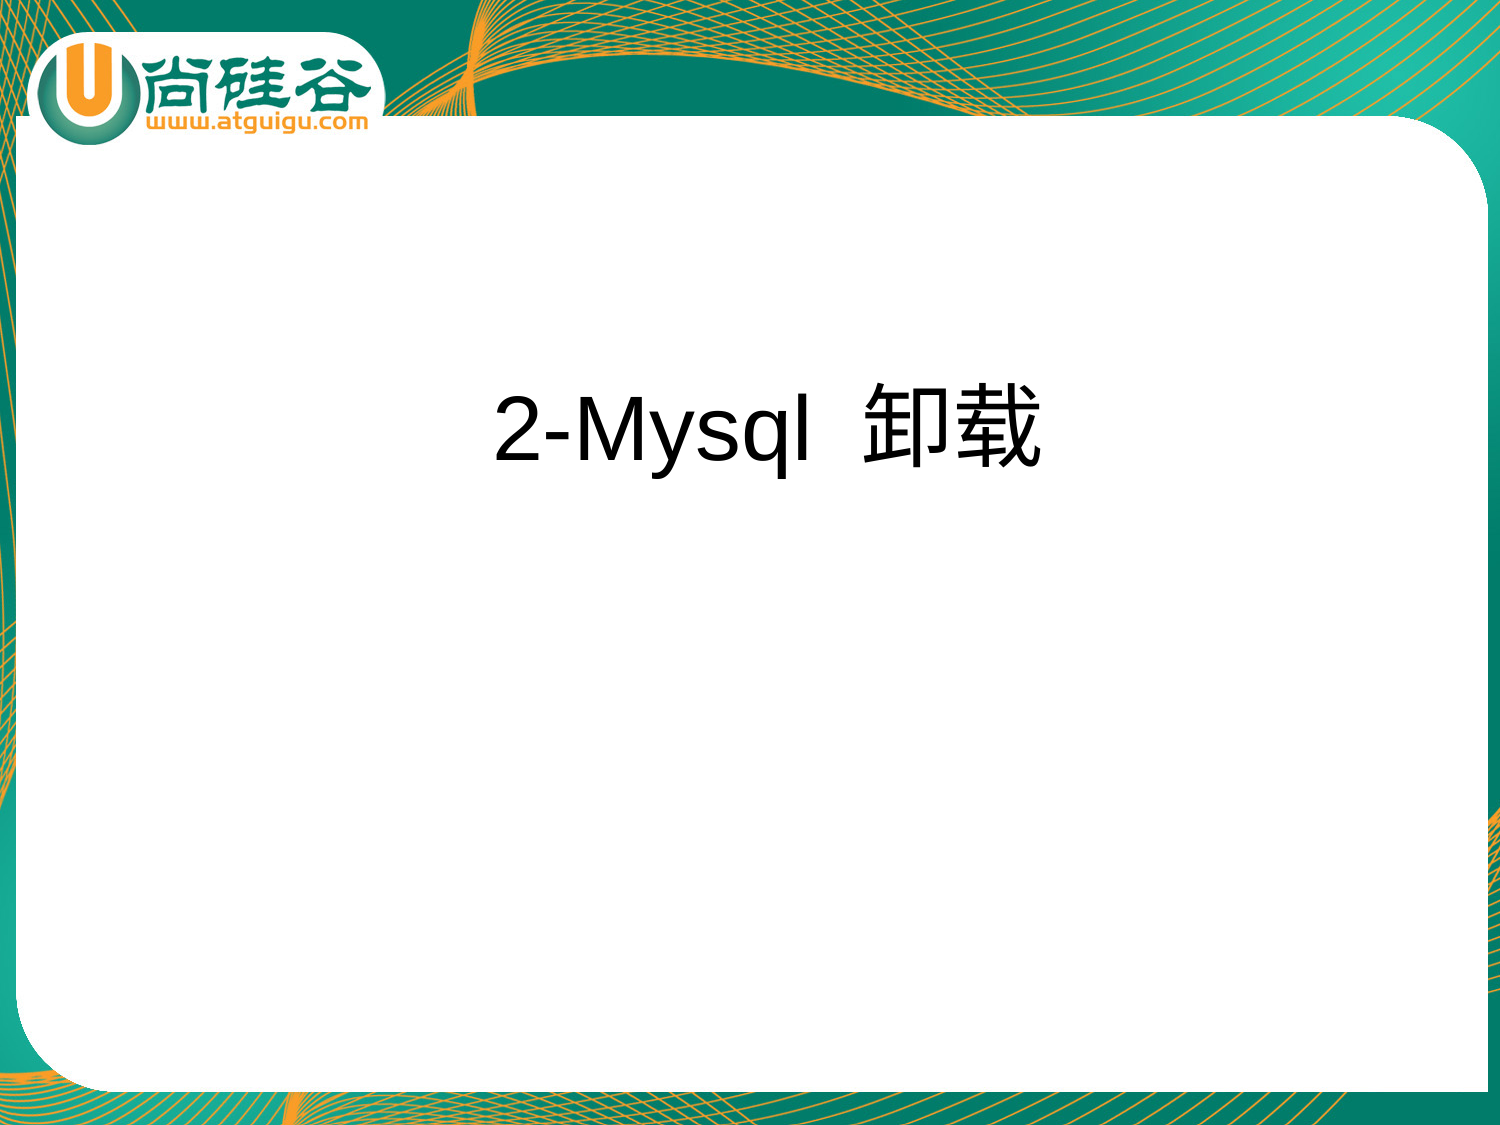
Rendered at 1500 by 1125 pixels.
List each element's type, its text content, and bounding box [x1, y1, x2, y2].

title 2-Mysql 卸载 [93, 330, 1444, 519]
picture [0, 0, 1500, 1125]
